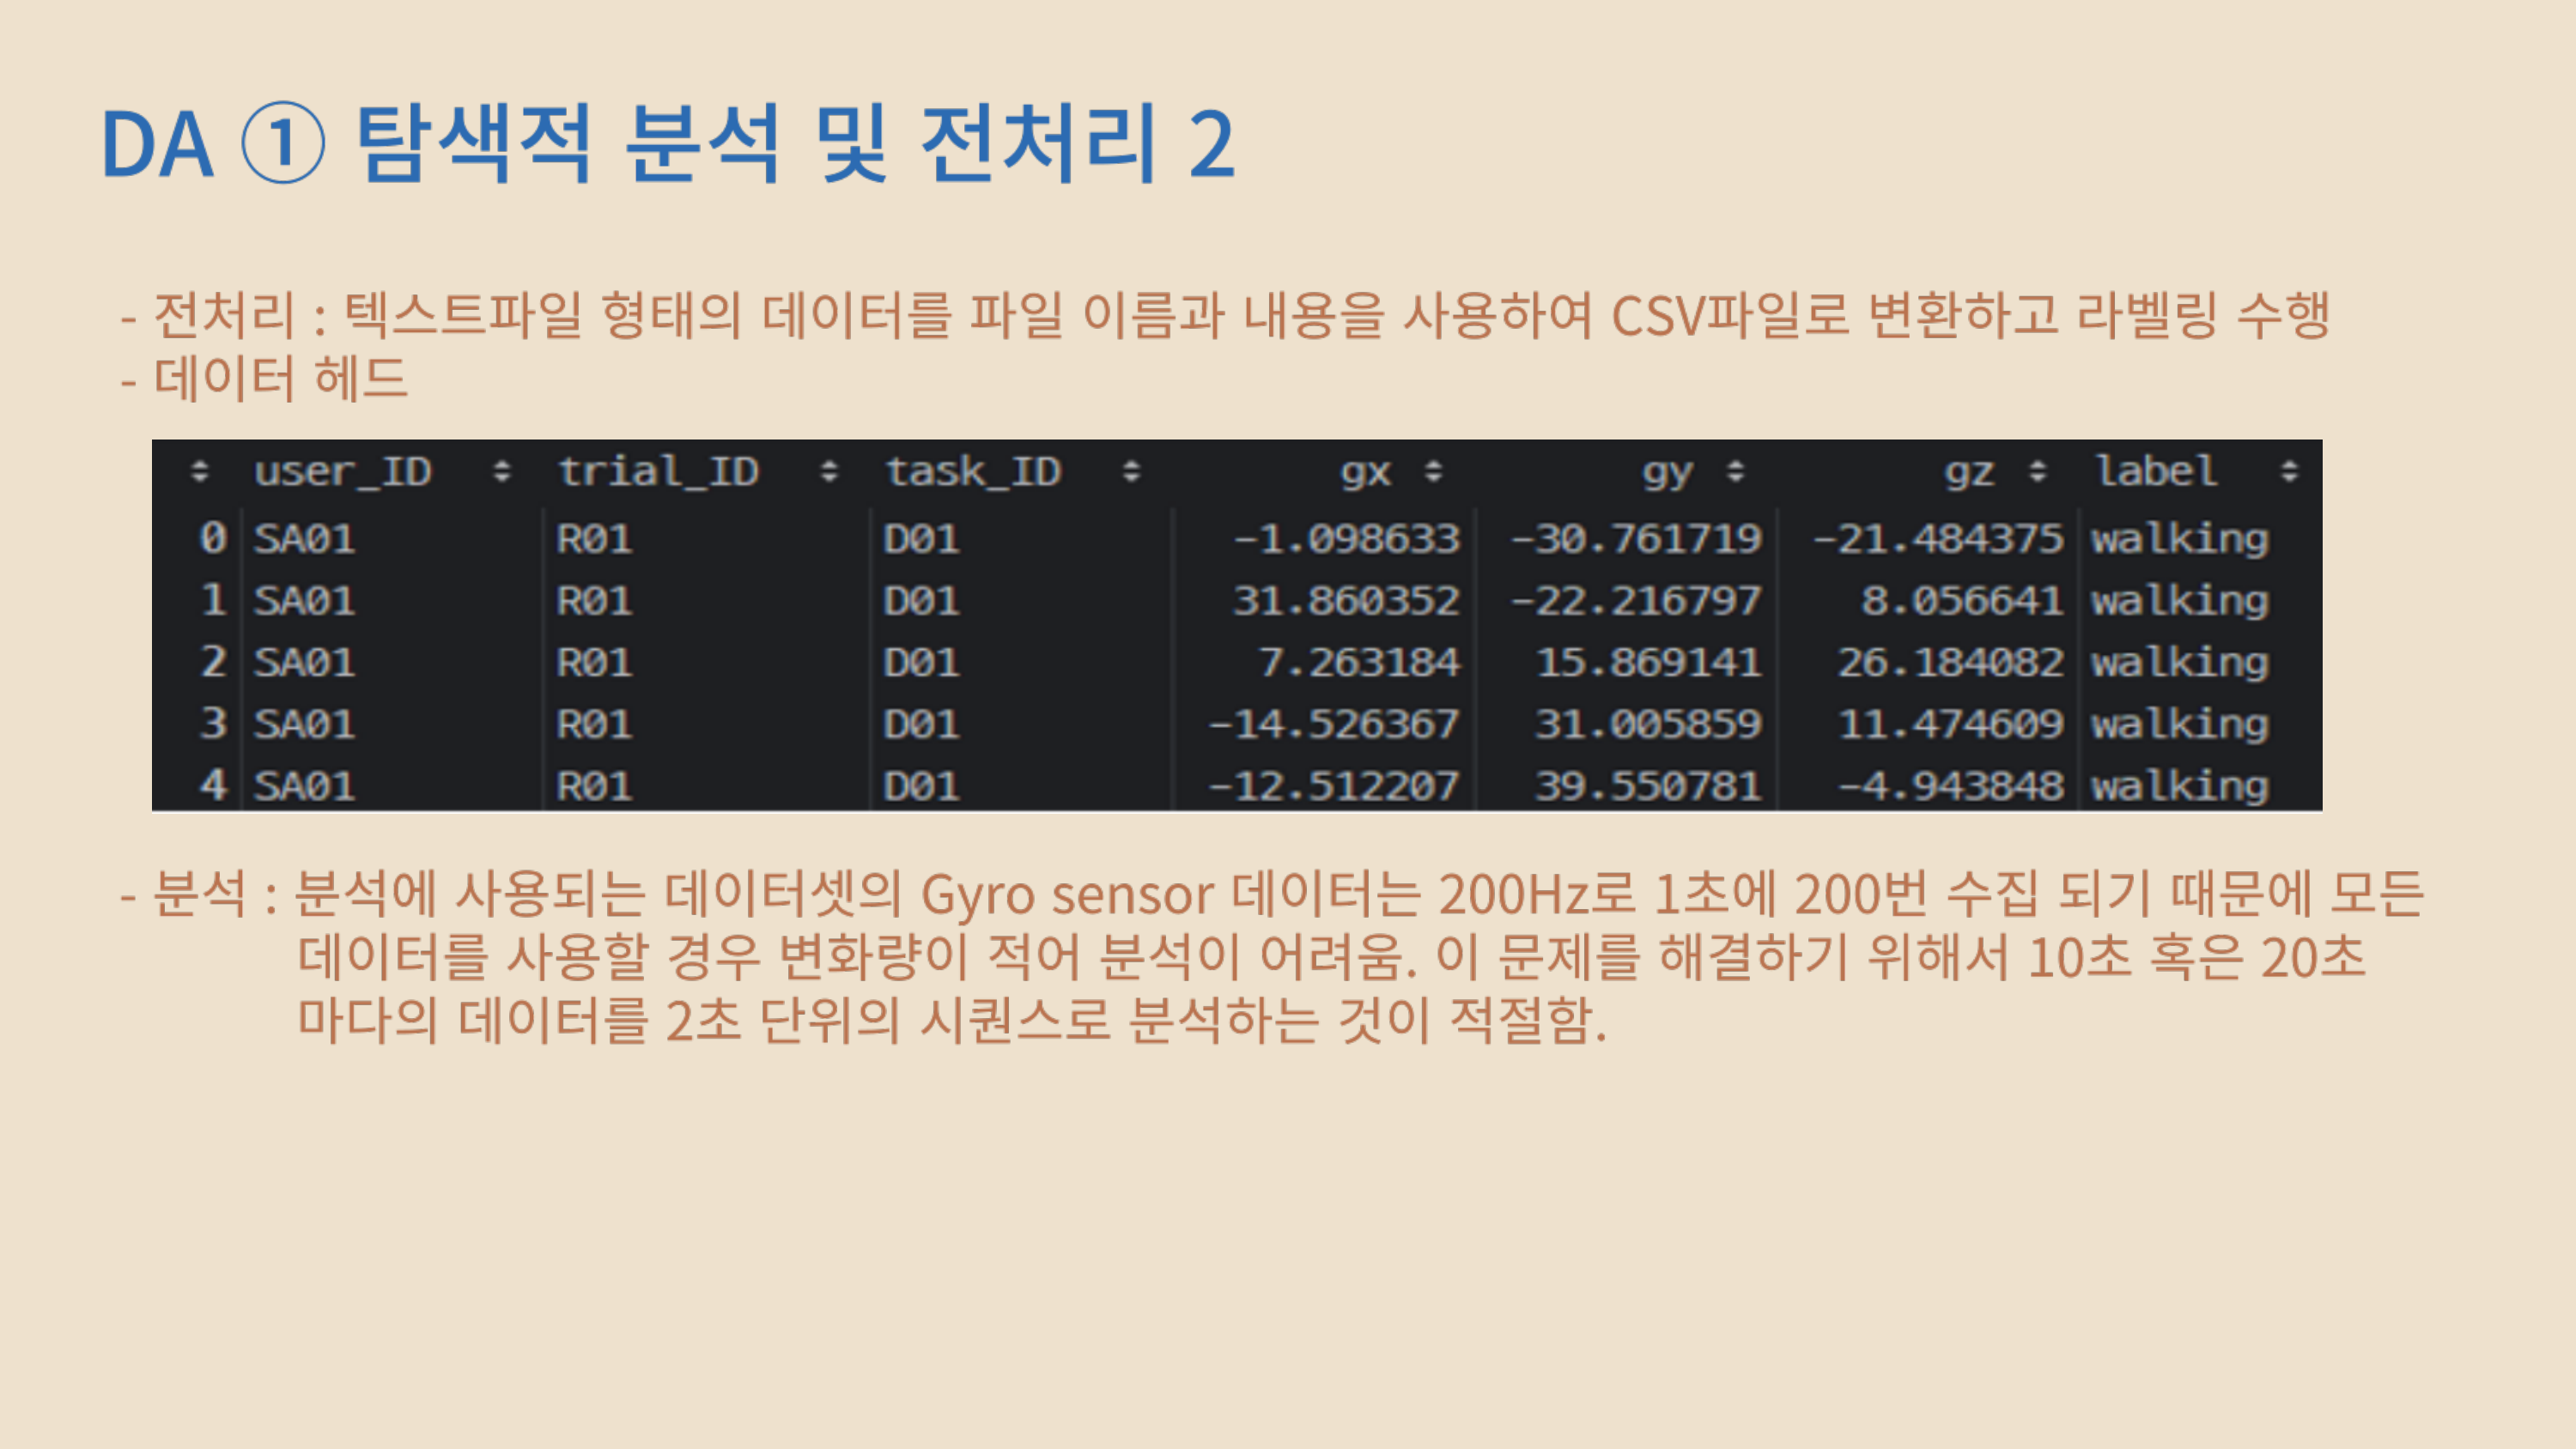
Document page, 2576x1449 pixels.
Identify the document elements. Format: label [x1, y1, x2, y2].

text_box [152, 440, 2324, 814]
picture [103, 840, 2489, 1105]
picture [63, 47, 2382, 467]
